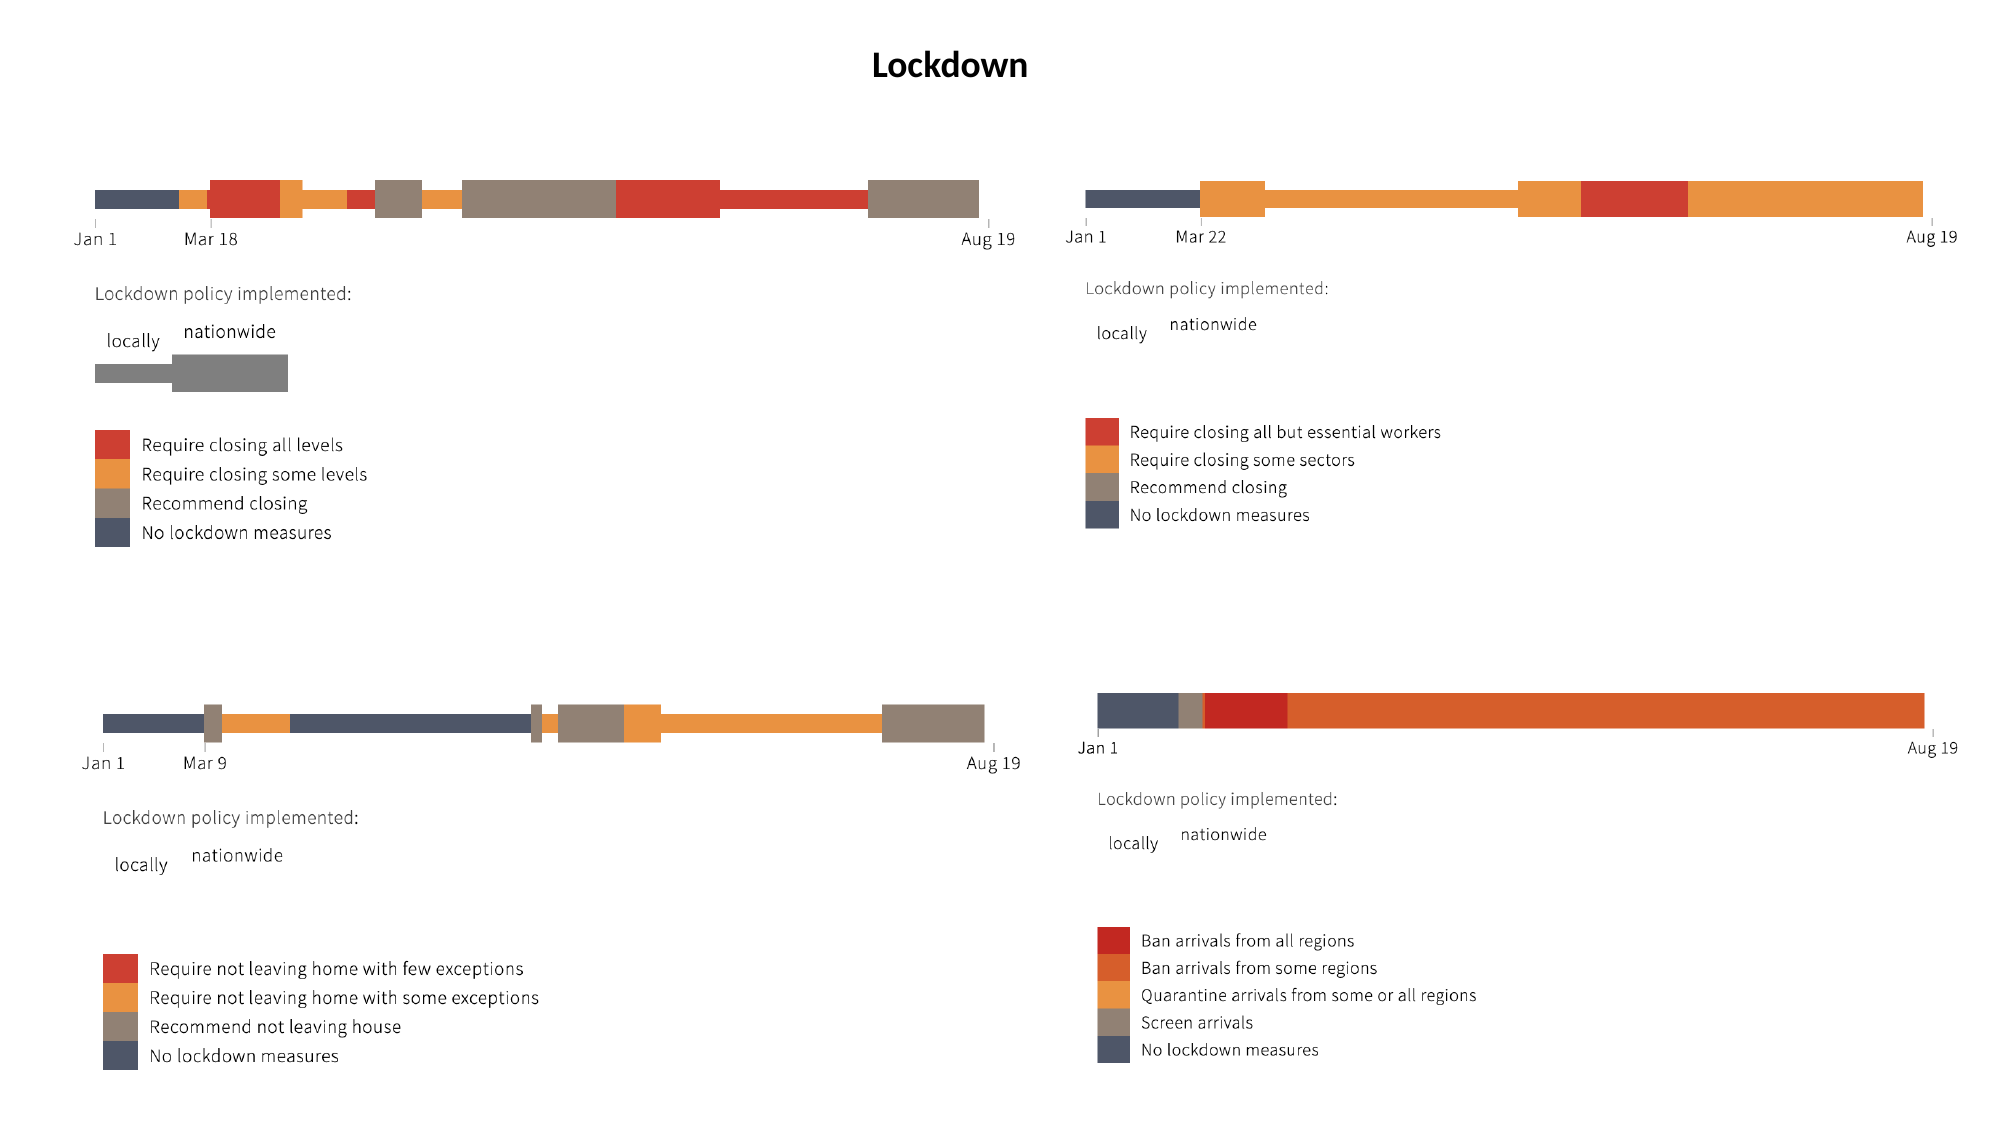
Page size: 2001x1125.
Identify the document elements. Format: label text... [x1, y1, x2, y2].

text_box Lockdown [857, 32, 1044, 93]
picture [45, 113, 1983, 569]
picture [64, 634, 1969, 1085]
